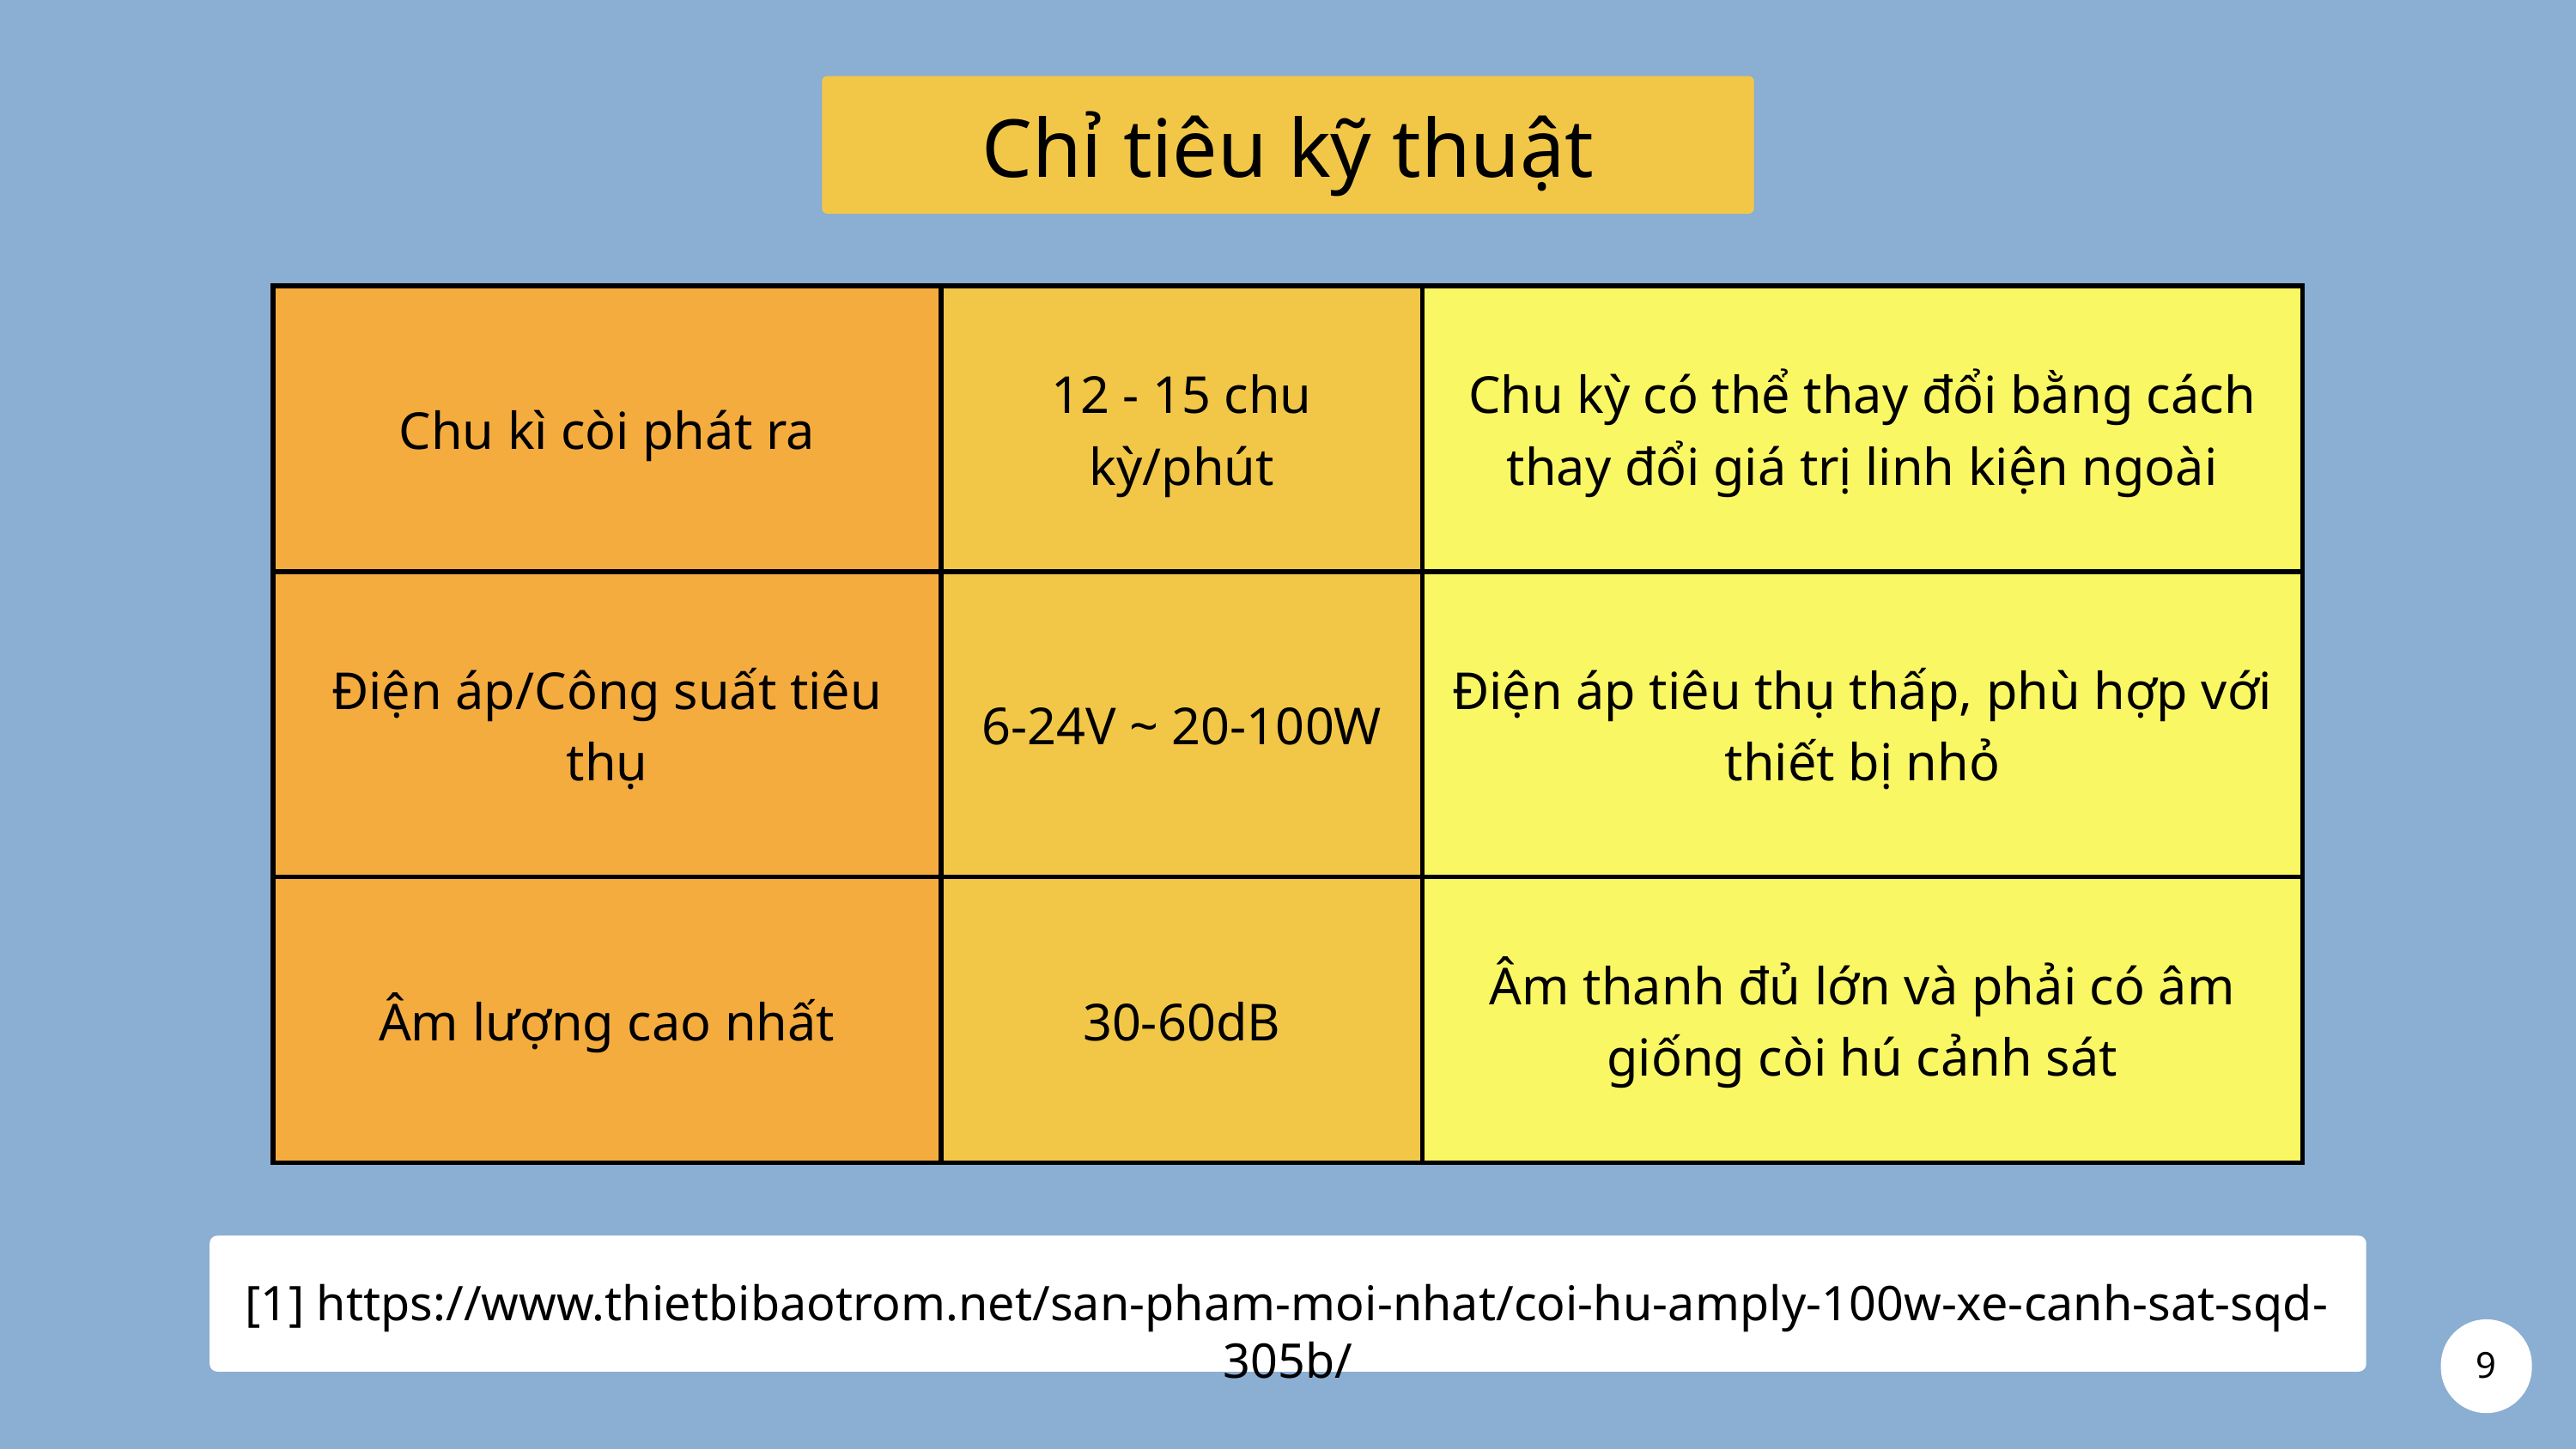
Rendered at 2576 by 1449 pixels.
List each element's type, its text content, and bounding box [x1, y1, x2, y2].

table_header Chu kỳ có thể thay đổi bằng cách thay đổi giá trị linh kiện ngoài [1425, 288, 2300, 569]
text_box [822, 76, 1754, 215]
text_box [2440, 1319, 2532, 1414]
table_cell 30-60dB [944, 879, 1420, 1161]
table_cell Điện áp/Công suất tiêu thụ [276, 574, 939, 875]
table_cell Điện áp tiêu thụ thấp, phù hợp với thiết bị nhỏ [1425, 574, 2300, 875]
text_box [209, 1235, 2366, 1373]
table_cell Âm thanh đủ lớn và phải có âm giống còi hú cảnh sát [1425, 879, 2300, 1161]
table_cell Âm lượng cao nhất [276, 879, 939, 1161]
table_header 12 - 15 chu kỳ/phút [944, 288, 1420, 569]
table_cell 6-24V ~ 20-100W [944, 574, 1420, 875]
table_header Chu kì còi phát ra [276, 288, 939, 569]
